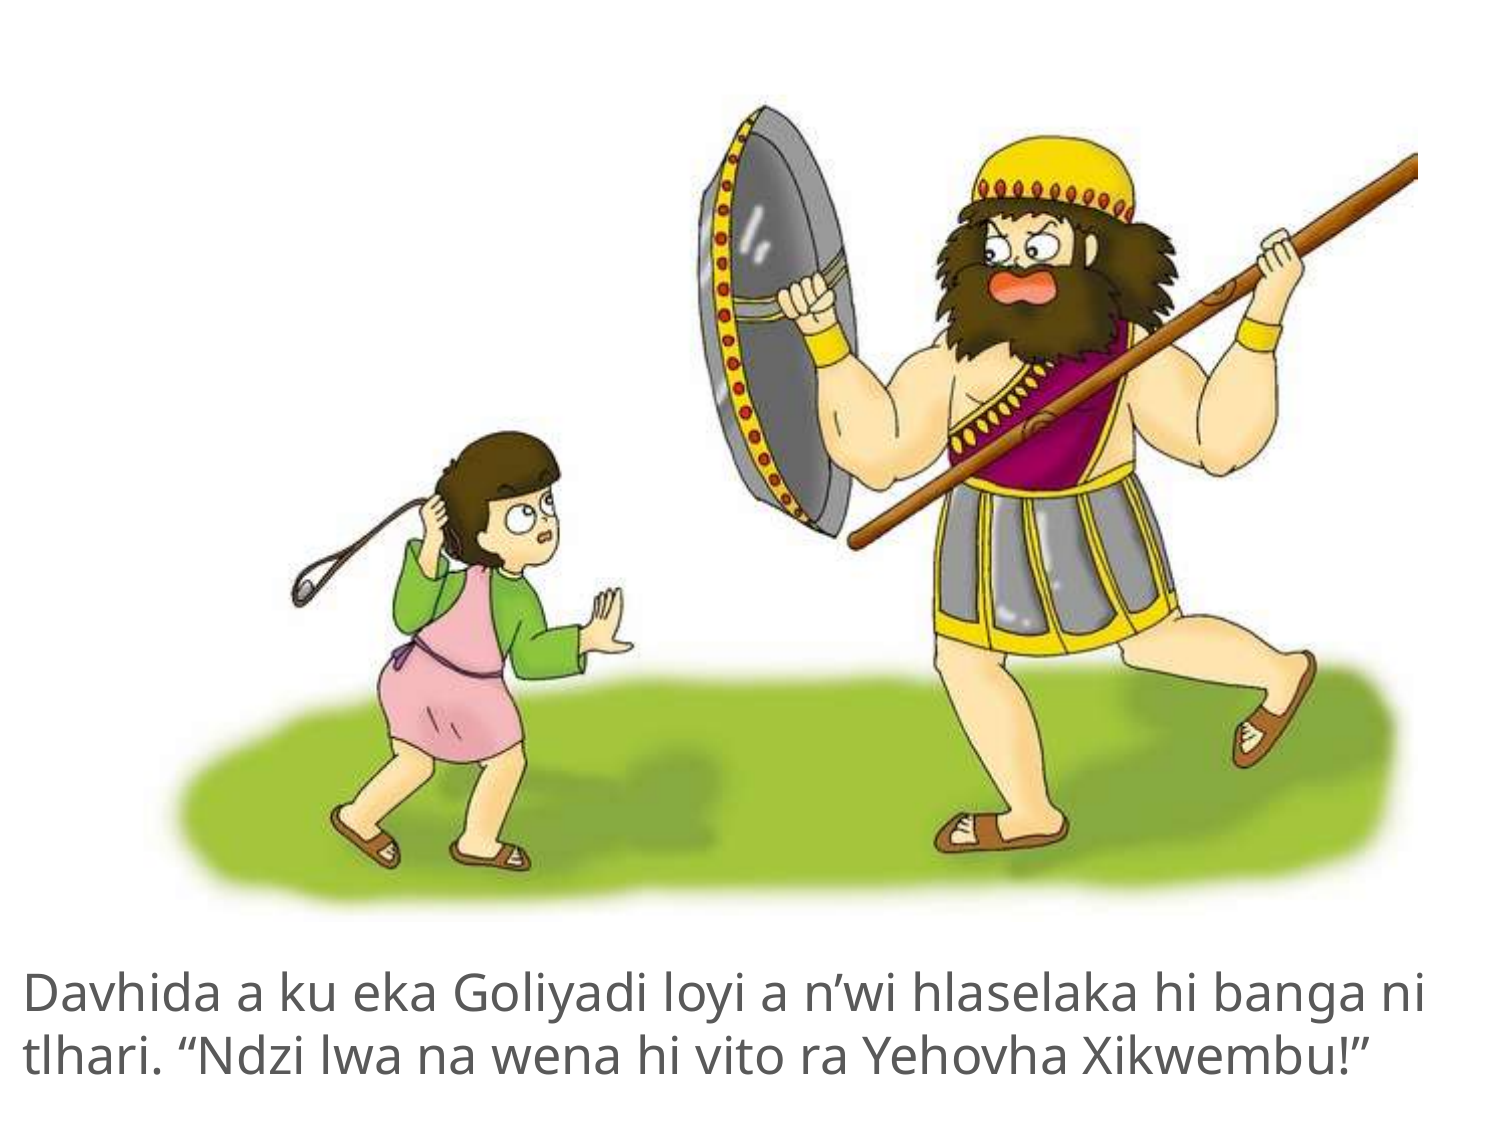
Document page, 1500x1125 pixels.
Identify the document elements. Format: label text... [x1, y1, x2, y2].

picture [111, 30, 1418, 922]
text_box Davhida a ku eka Goliyadi loyi a n’wi hlaselaka hi banga ni tlhari. “Ndzi lwa na wena hi vito ra Yehovha Xikwembu!” [7, 952, 1493, 1092]
